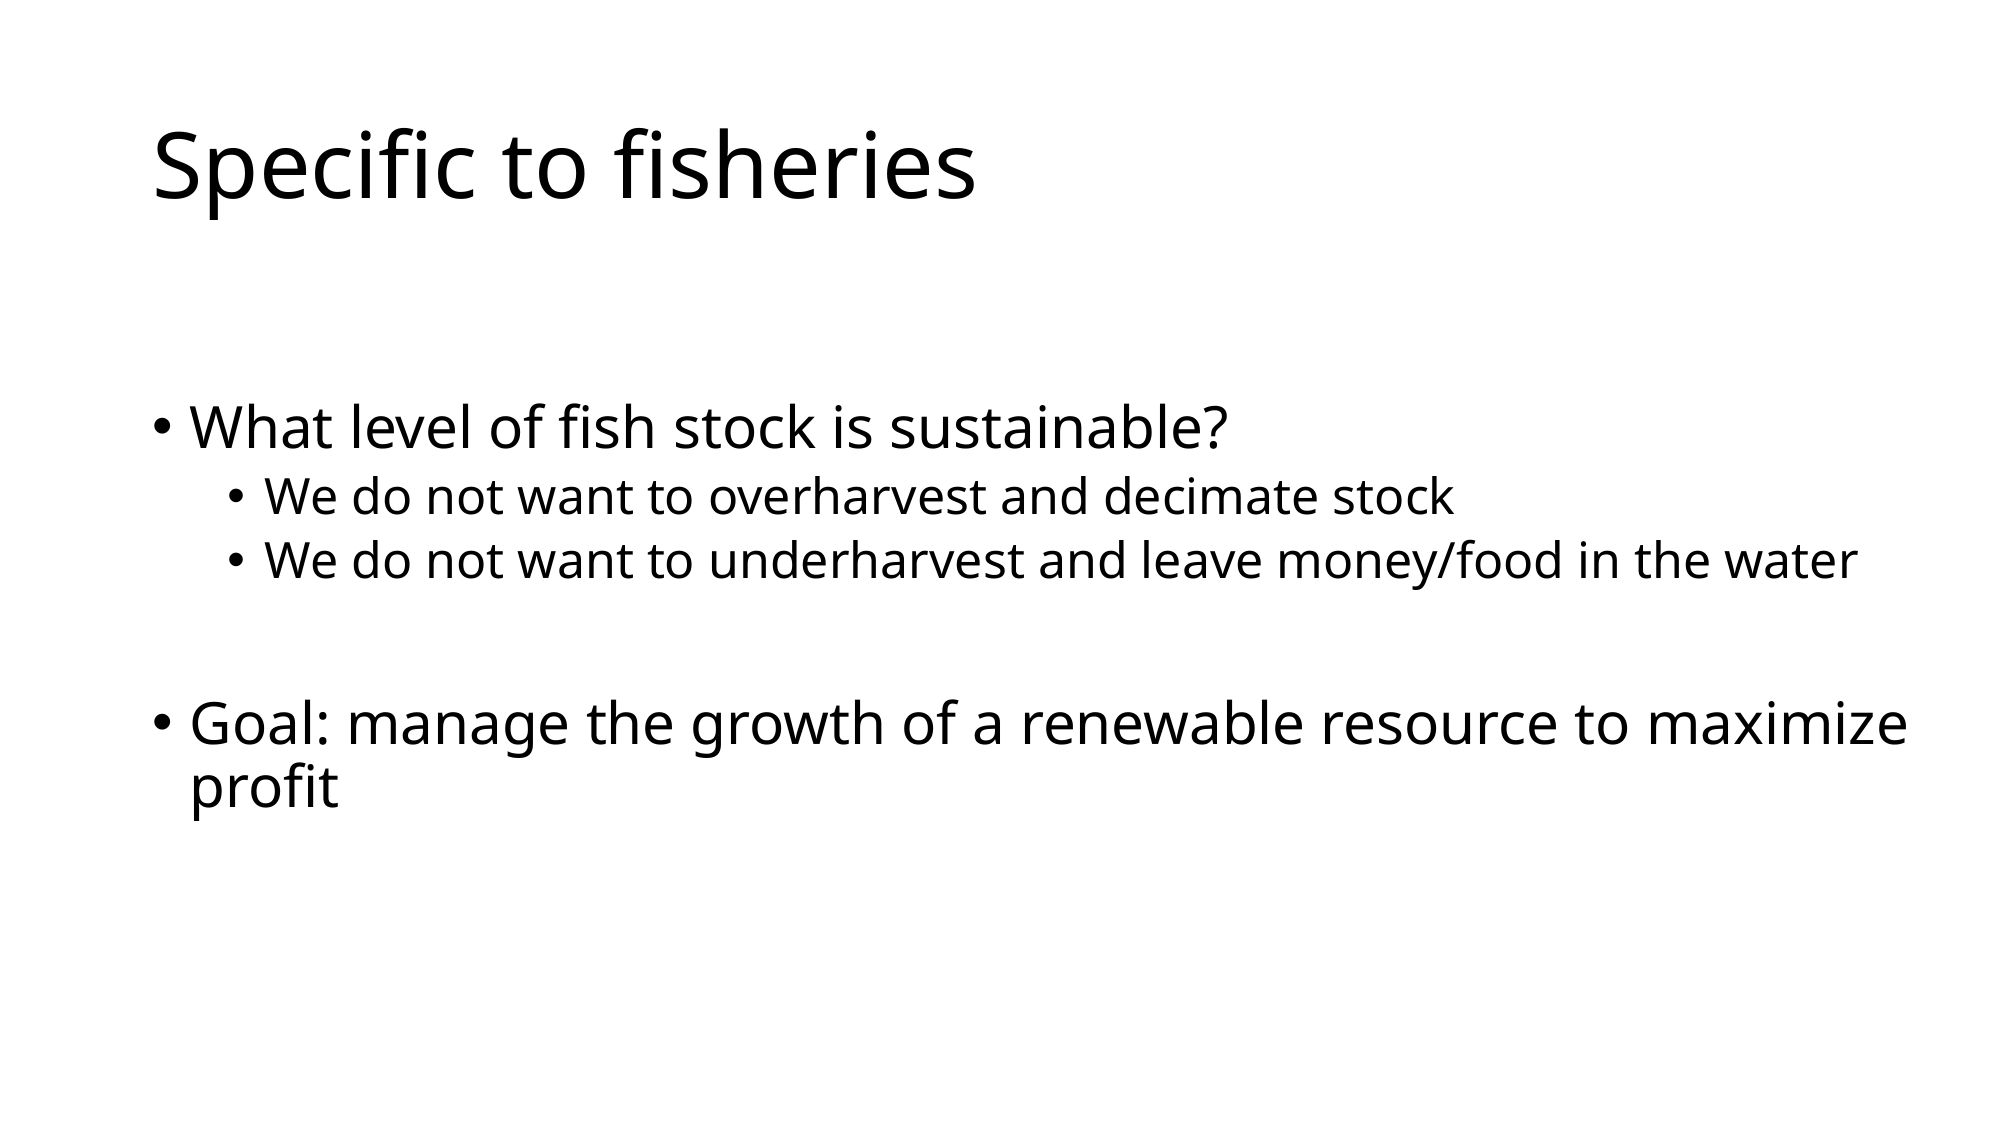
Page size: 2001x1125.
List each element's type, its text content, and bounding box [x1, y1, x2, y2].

title Specific to fisheries [137, 59, 1863, 278]
list What level of fish stock is sustainable? We do not want to overharvest and decimate stock We do not want to underharvest and leave money/food in the water Goal: manage the growth of a renewable resource to maximize profit [137, 299, 1935, 1014]
